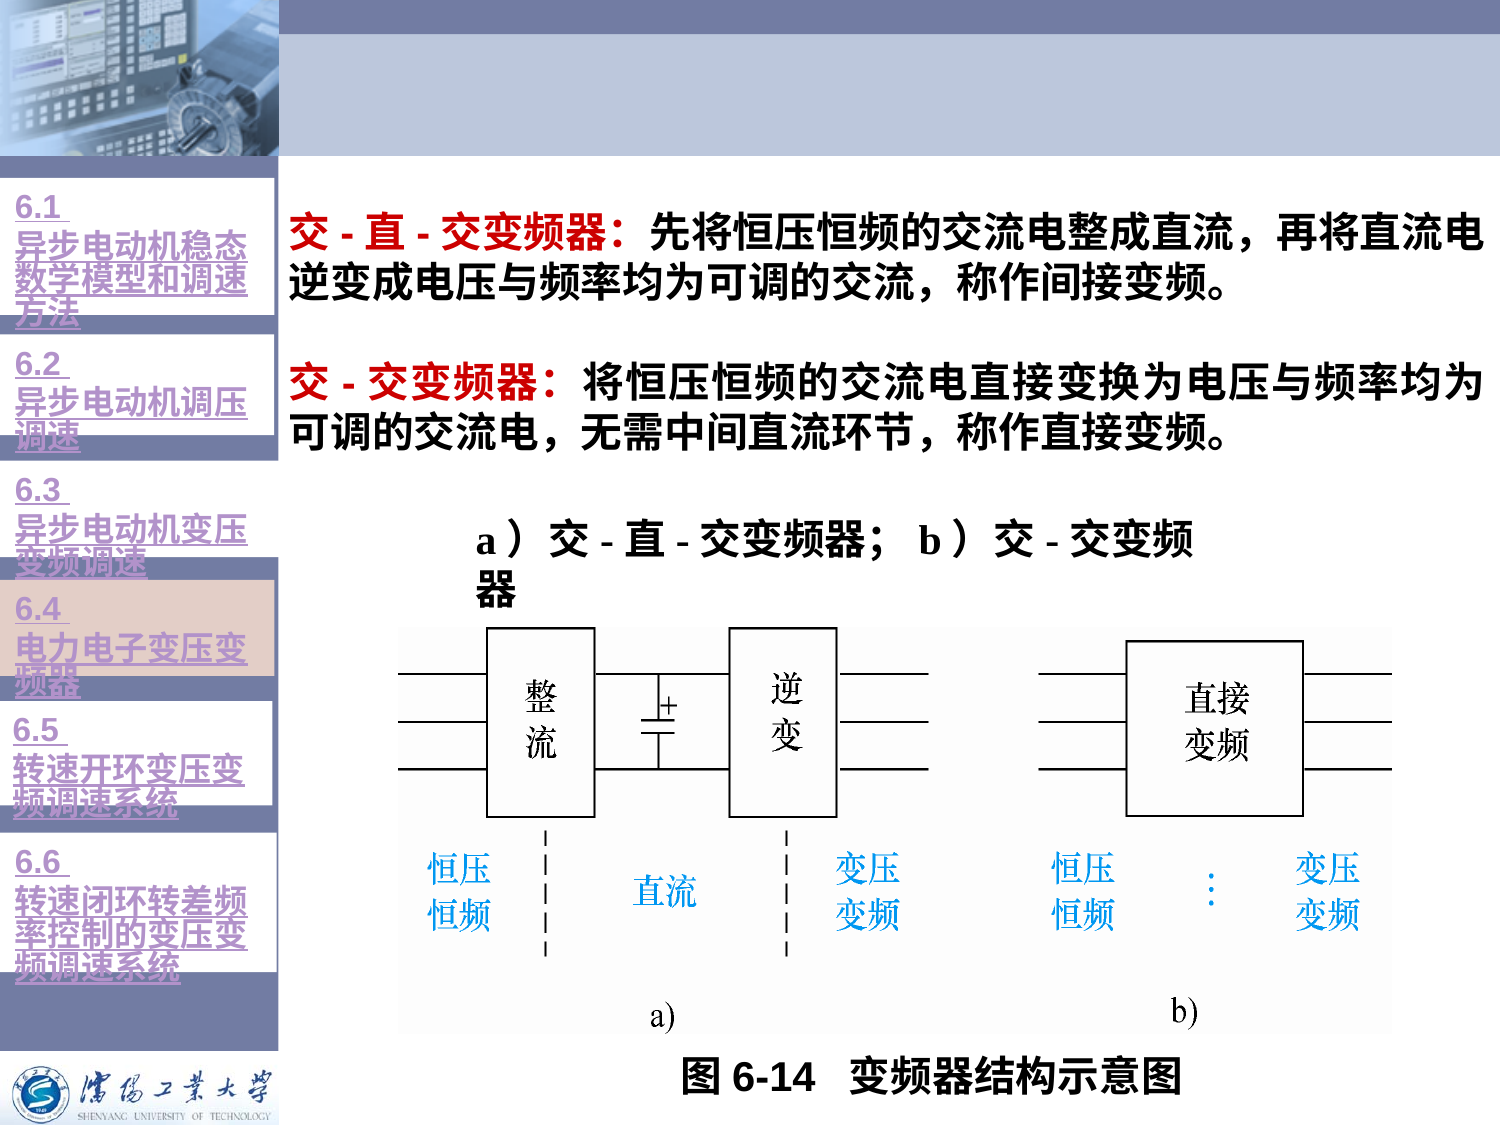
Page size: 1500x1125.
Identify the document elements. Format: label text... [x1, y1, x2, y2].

text_box 图6-14 变频器结构示意图 [577, 1042, 1286, 1125]
text_box 6.1 异步电动机稳态数学模型和调速方法 [0, 177, 275, 315]
text_box 6.2 异步电动机调压调速 [0, 334, 275, 436]
text_box 6.6 转速闭环转差频率控制的变压变频调速系统 [0, 832, 277, 973]
text_box 交-直-交变频器：先将恒压恒频的交流电整成直流，再将直流电逆变成电压与频率均为可调的交流，称作间接变频。 交-交变频器：将恒压恒频的交流电直接变换为电压与频率均为可调的交流电，无需中间直流环节，称作直接变频。 [273, 198, 1500, 410]
text_box 6.5 转速开环变压变频调速系统 [0, 701, 273, 806]
picture [0, 1051, 279, 1125]
picture [398, 626, 1392, 1034]
text_box a）交-直-交变频器；b）交-交变频器 [460, 505, 1212, 620]
picture [0, 0, 279, 156]
text_box 6.3 异步电动机变压变频调速 [0, 460, 279, 558]
text_box 6.4 电力电子变压变频器 [0, 579, 275, 676]
